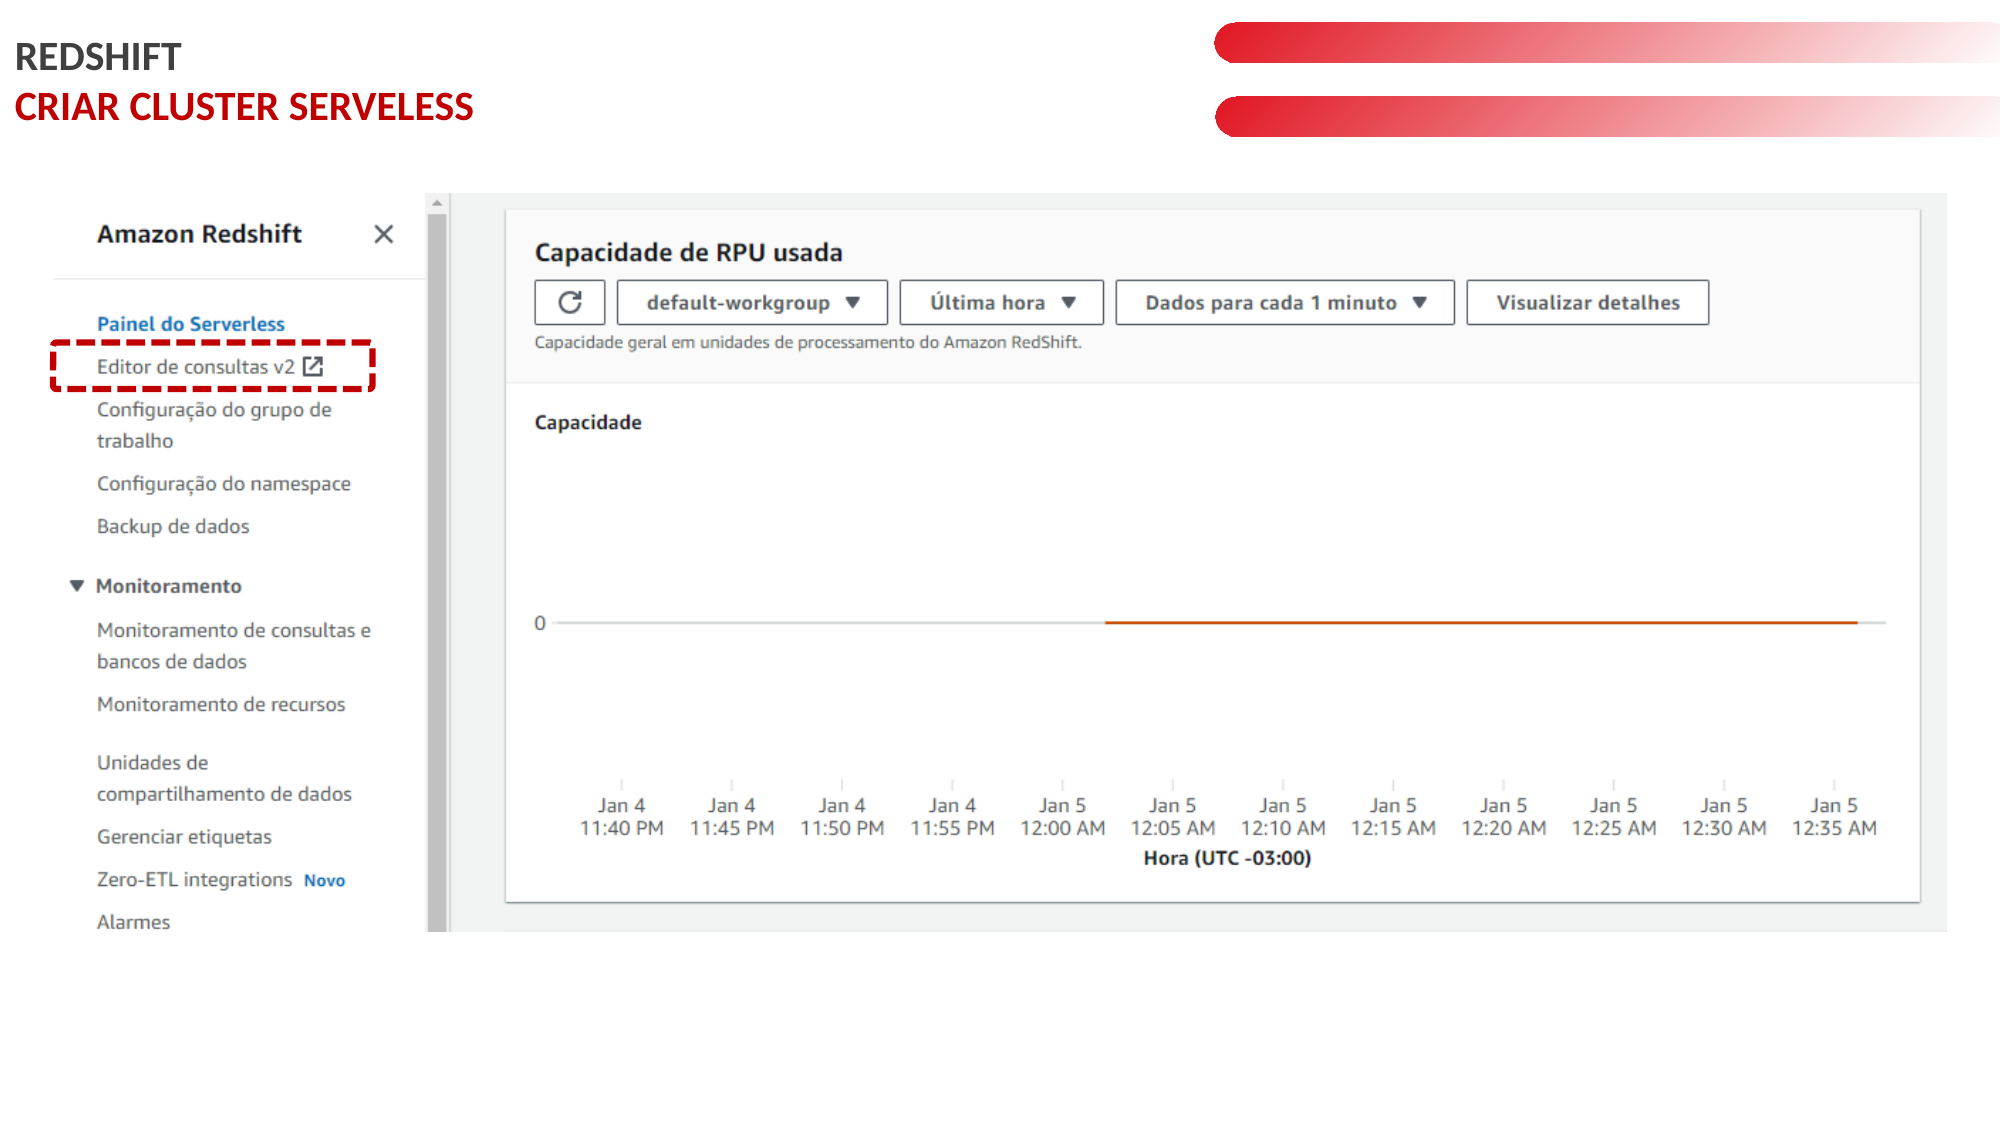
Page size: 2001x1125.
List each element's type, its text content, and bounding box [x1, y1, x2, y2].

text_box [1215, 95, 2000, 138]
text_box REDSHIFT CRIAR CLUSTER SERVELESS [0, 21, 1215, 136]
text_box [1215, 21, 2000, 64]
picture [53, 193, 1947, 932]
